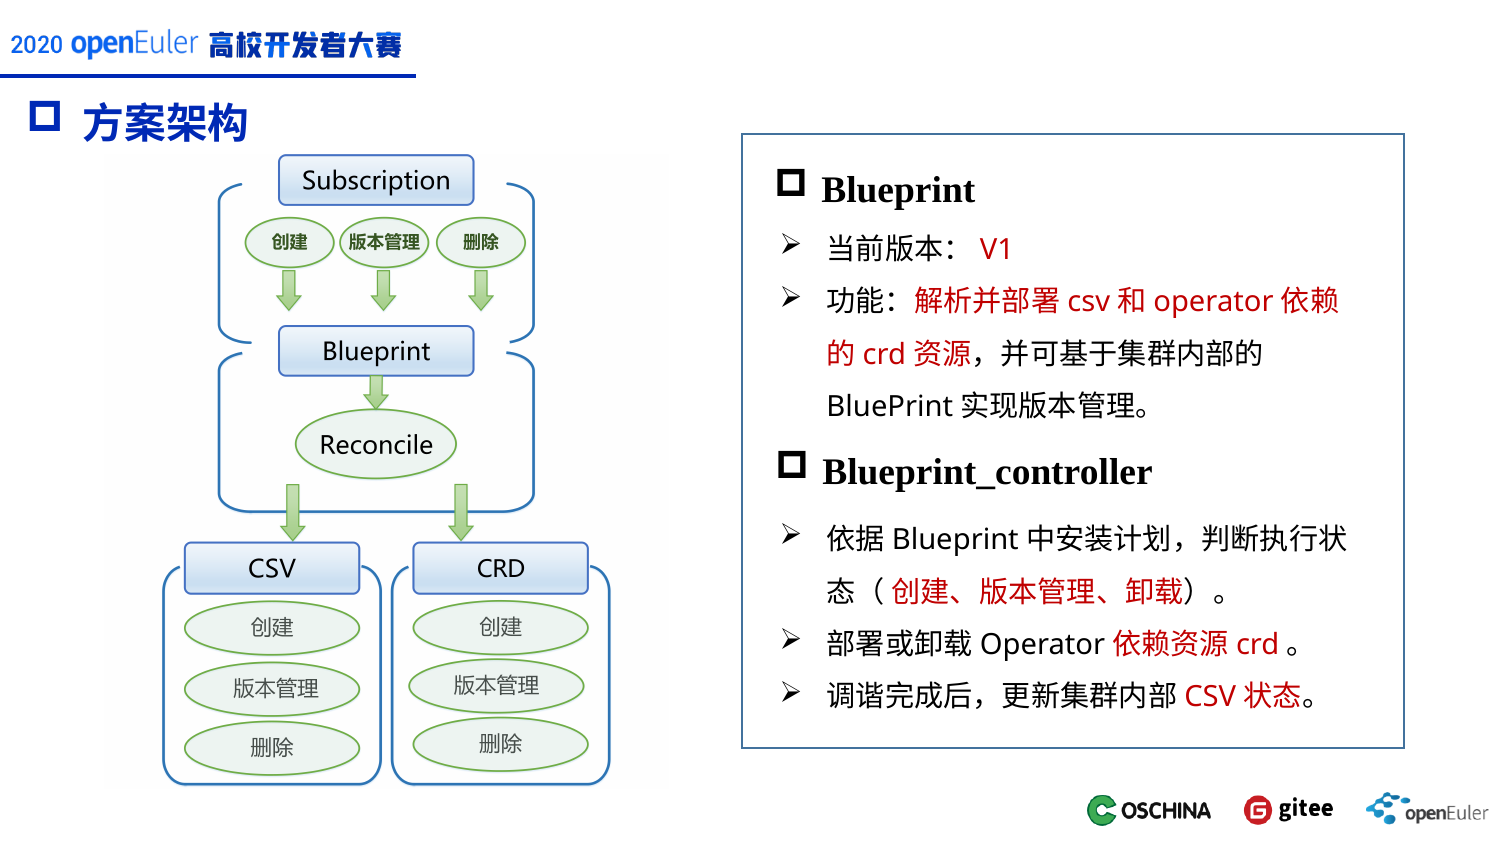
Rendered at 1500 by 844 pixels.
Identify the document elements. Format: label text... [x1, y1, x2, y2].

title 方案架构 [0, 66, 386, 75]
text_box 解析并部署csv和operator依赖的crd资源，并可基于集群内部的BluePrint实现版本管理 [741, 133, 1405, 749]
text_box 当前版本：V1 功能：解析并部署csv和operator依赖的crd资源，并可基于集群内部的BluePrint实现版本管理。 [764, 205, 1381, 430]
picture [104, 154, 669, 789]
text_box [10, 28, 401, 60]
text_box Blueprint [759, 146, 991, 218]
picture [1077, 788, 1500, 828]
title 方案架构 [0, 76, 386, 155]
text_box 依据Blueprint中安装计划，判断执行状态（ 创建、版本管理、卸载）。 部署或卸载Operator依赖资源crd。 调谐完成后，更新集群内部CSV状态。 [764, 495, 1381, 721]
text_box Blueprint_controller [760, 428, 1169, 500]
